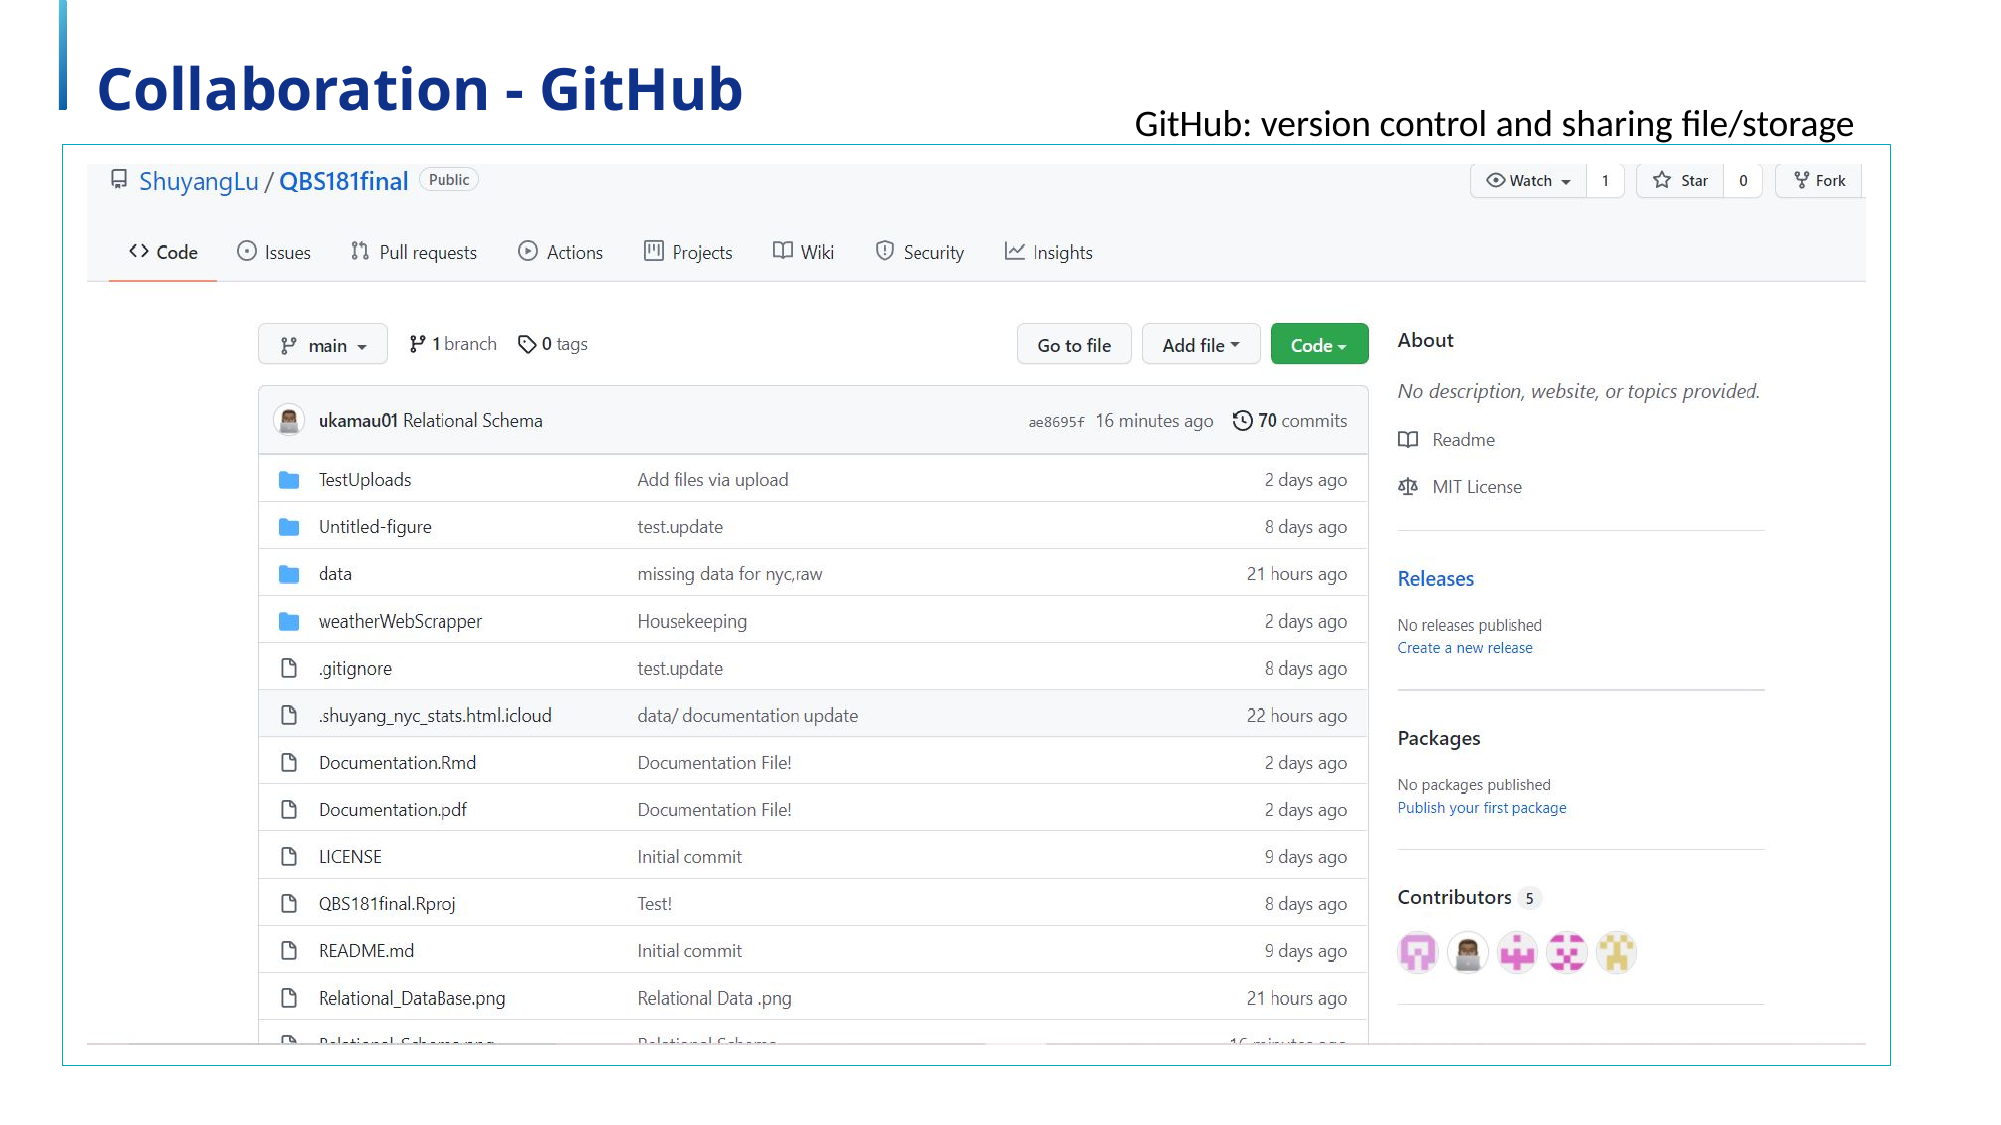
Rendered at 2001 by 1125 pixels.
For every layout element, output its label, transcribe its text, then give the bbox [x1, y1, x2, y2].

text_box [58, 0, 67, 110]
text_box Collaboration - GitHub [96, 59, 1764, 144]
text_box [62, 144, 1891, 1066]
picture [87, 163, 1867, 1046]
text_box GitHub: version control and sharing file/storage [1120, 91, 2000, 152]
